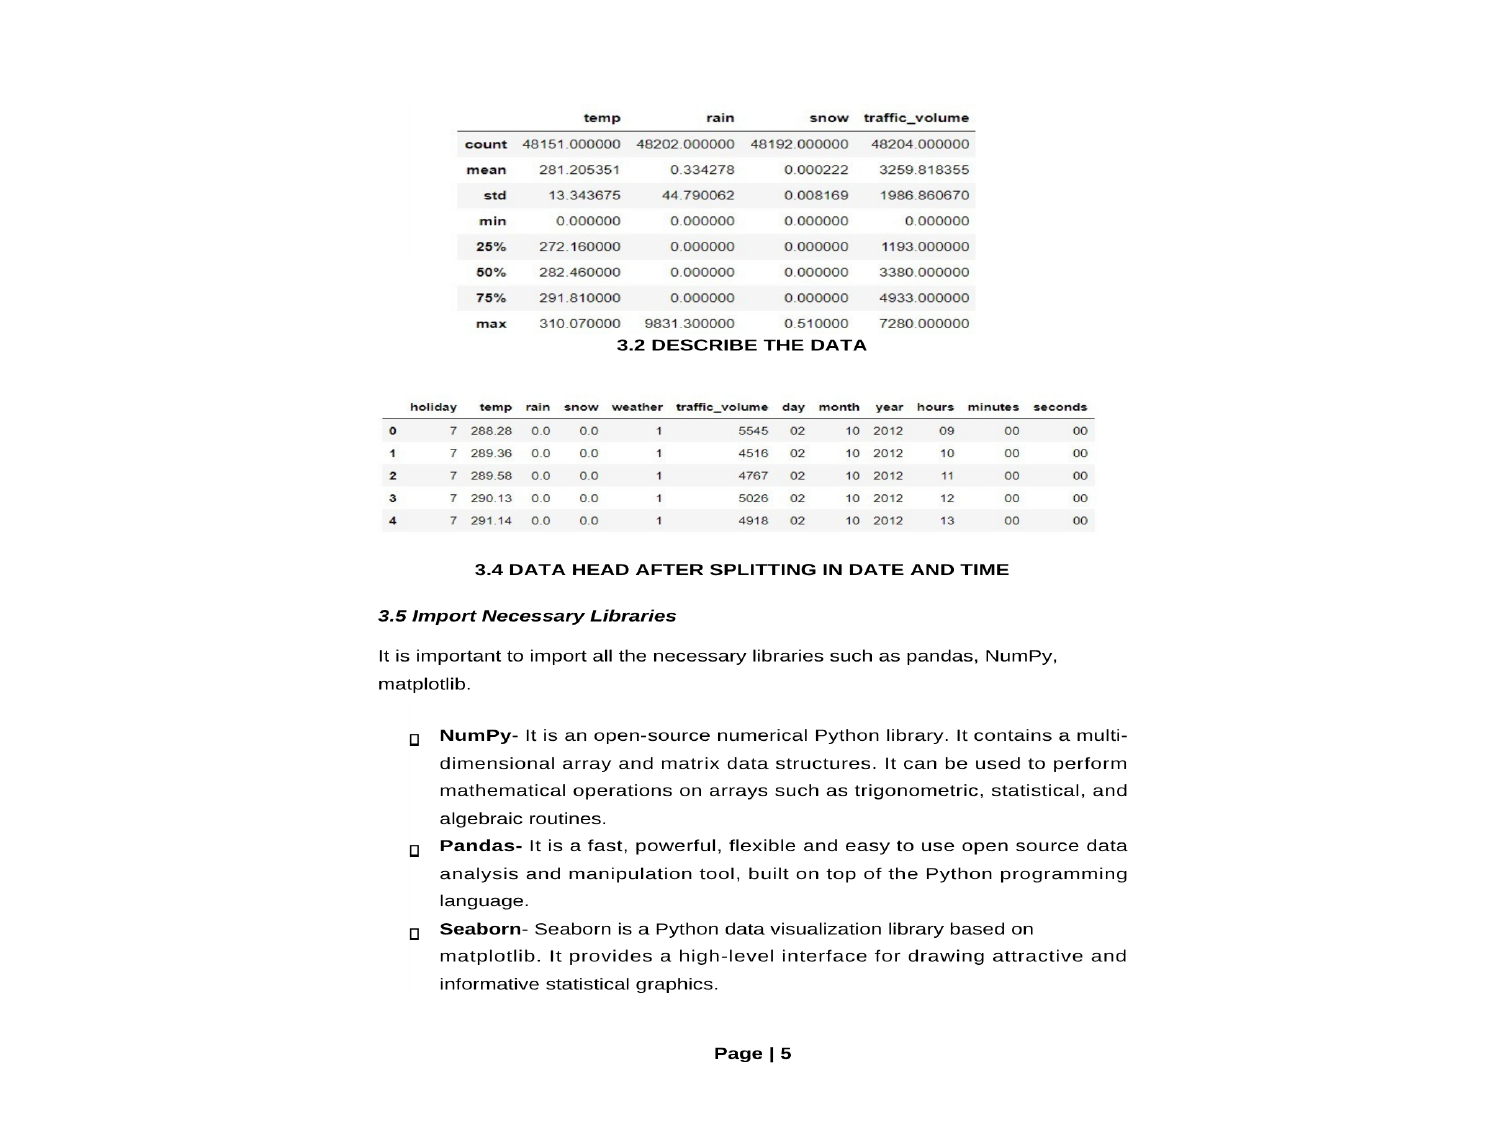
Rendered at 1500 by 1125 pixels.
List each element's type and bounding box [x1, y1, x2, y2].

picture [232, 0, 1250, 1125]
